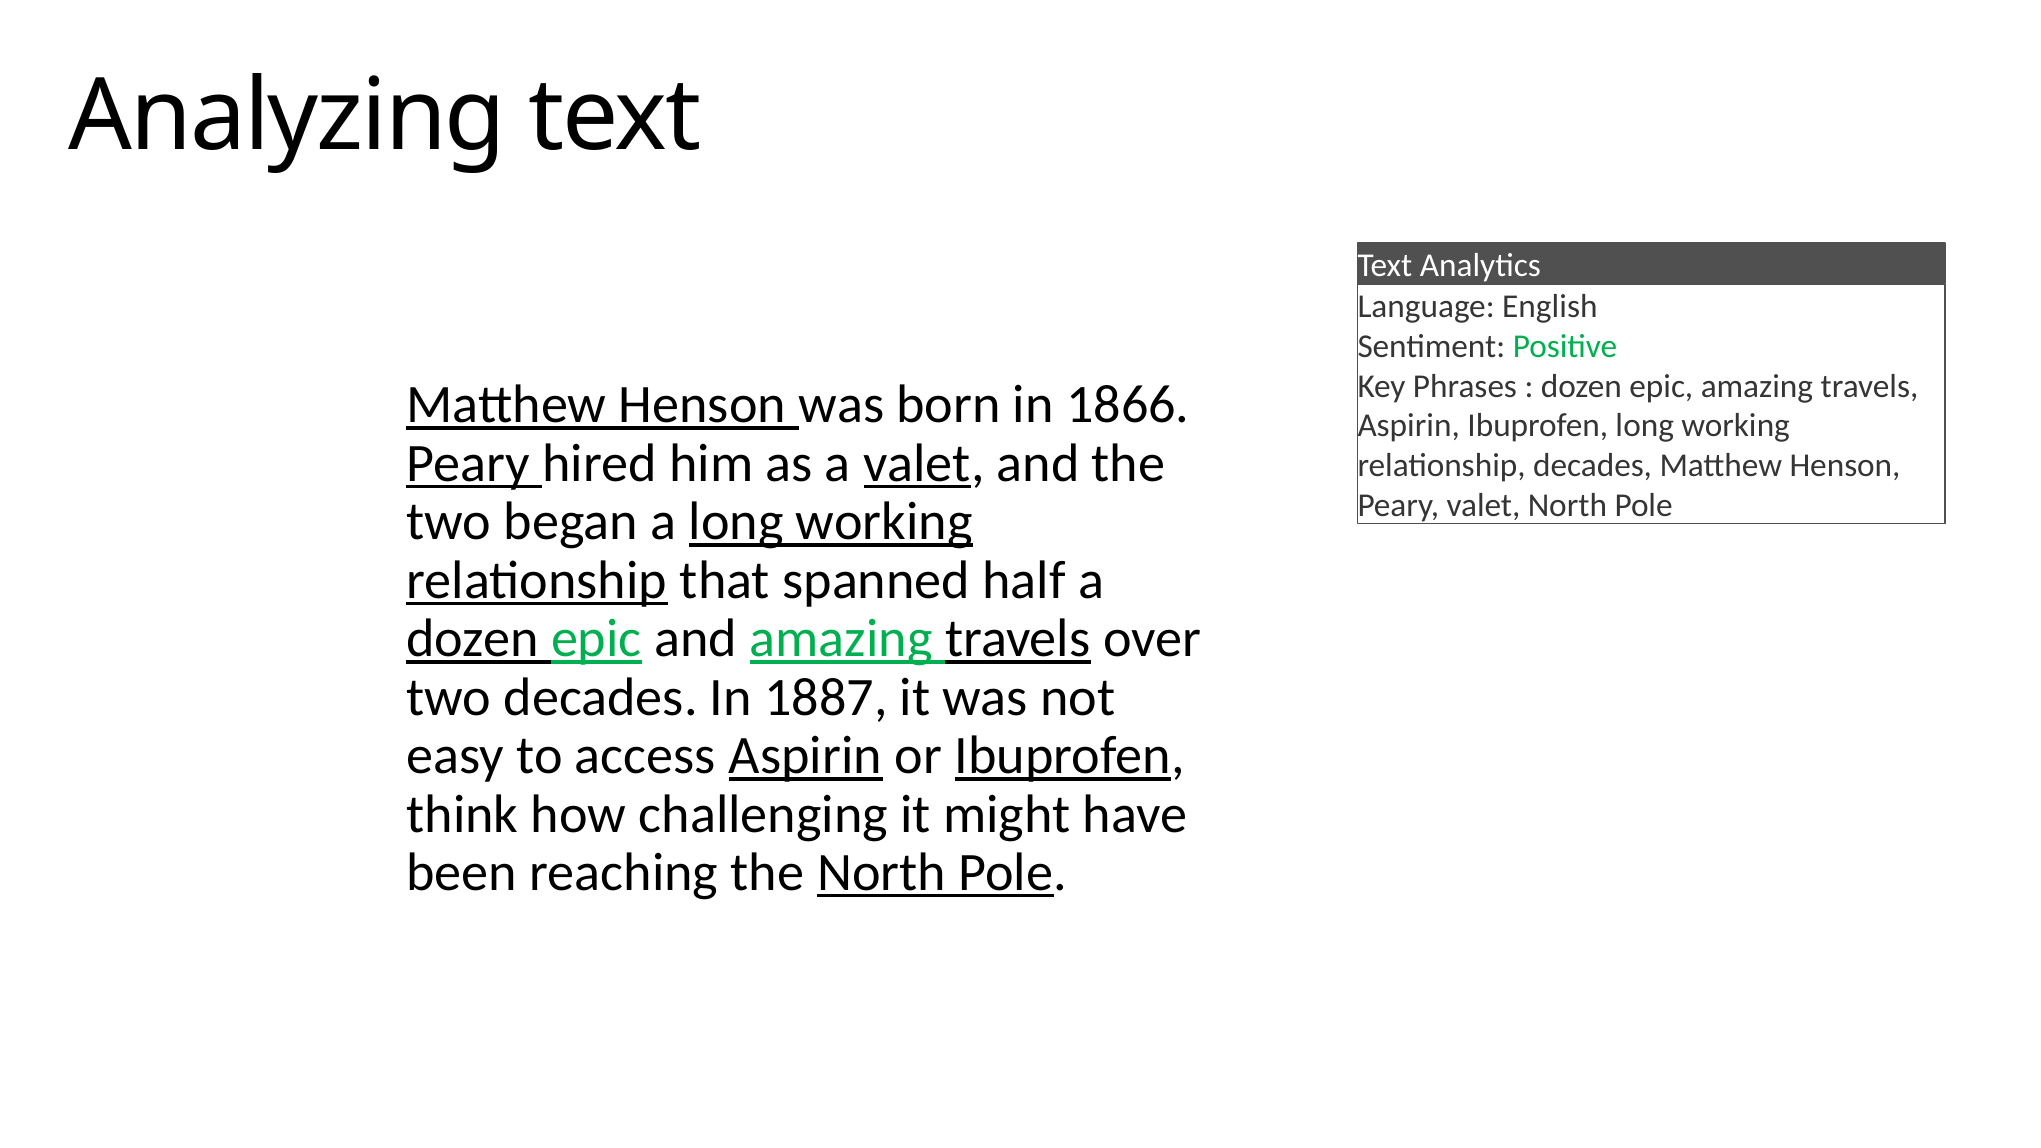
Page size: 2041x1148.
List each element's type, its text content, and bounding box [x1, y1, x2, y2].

title Analyzing text [45, 48, 1996, 199]
list Matthew Henson was born in 1866. Peary hired him as a valet, and the two began a long working relationship that spanned half a dozen epic and amazing travels over two decades. In 1887, it was not easy to access Aspirin or Ibuprofen, think how challenging it might have been reaching the North Pole. [382, 361, 1246, 924]
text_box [1357, 242, 1946, 532]
